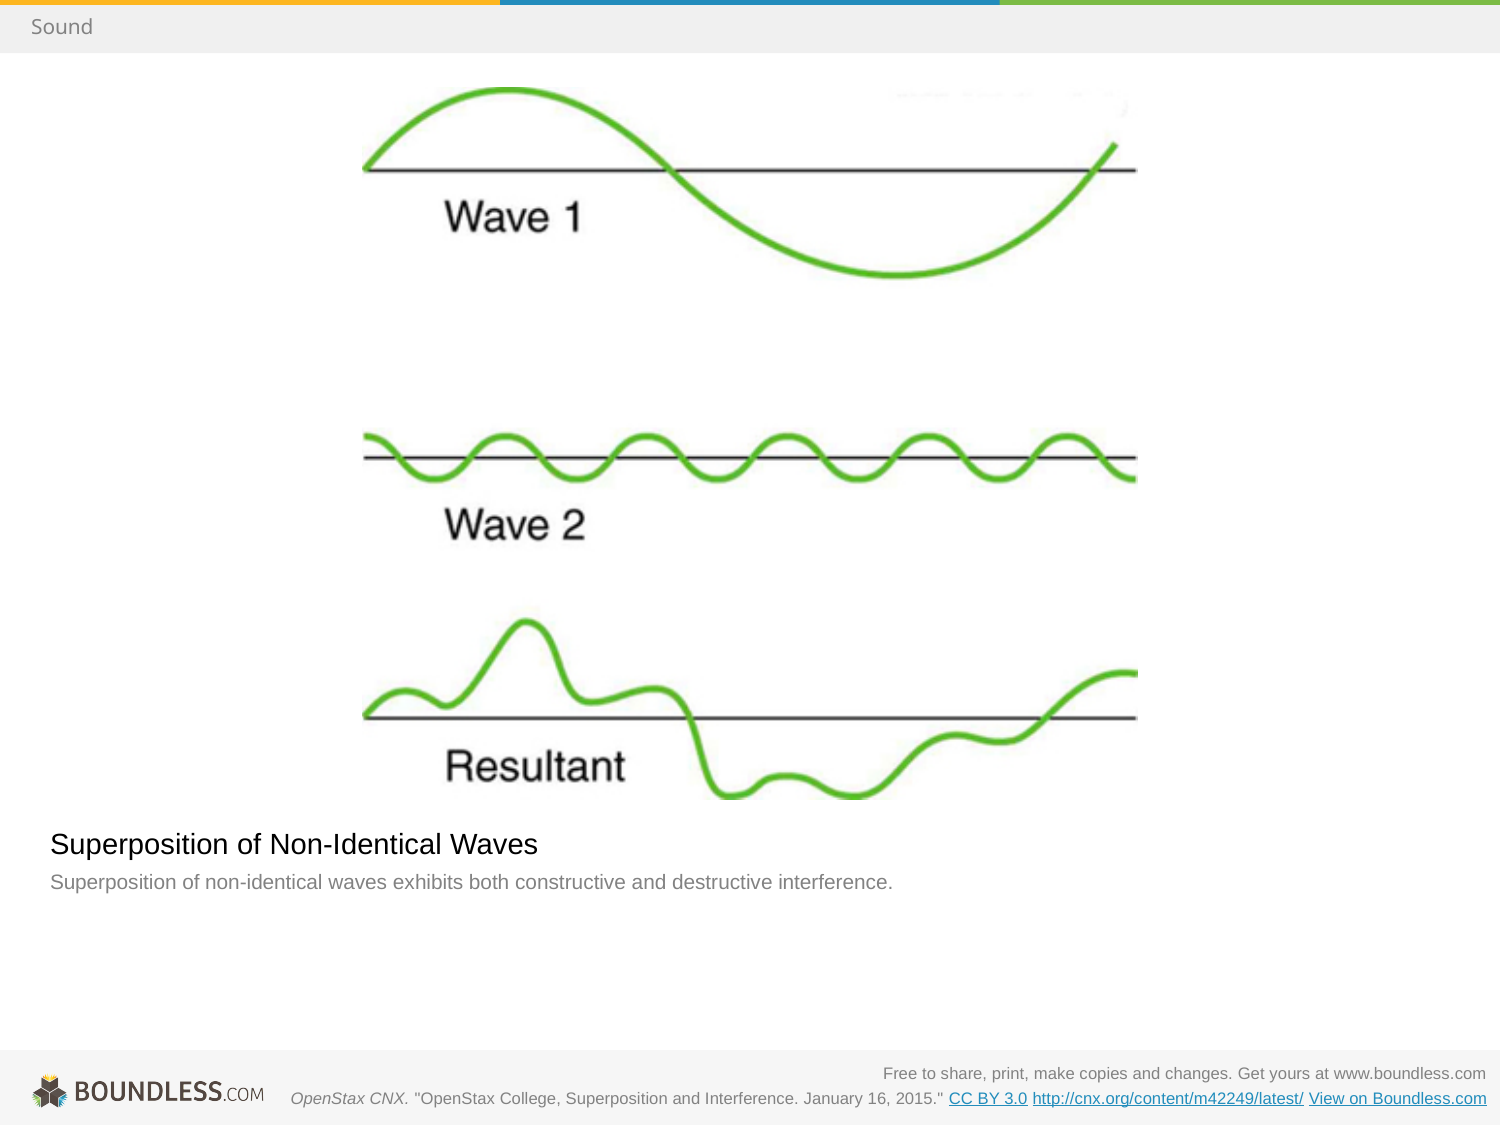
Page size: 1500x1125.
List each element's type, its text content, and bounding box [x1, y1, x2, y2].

text_box [0, 2, 1500, 54]
text_box Sound [31, 13, 1475, 38]
text_box Free to share, print, make copies and changes. Get yours at www.boundless.com [649, 1062, 1488, 1087]
list Superposition of Non-Identical Waves Superposition of non-identical waves exhibits both constructive and destructive interference. [50, 825, 1450, 1038]
text_box OpenStax CNX. "OpenStax College, Superposition and Interference. January 16, 2015." CC BY 3.0 http://cnx.org/content/m42249/latest/ View on Boundless.com [274, 1087, 1488, 1125]
picture [362, 87, 1138, 801]
text_box [0, 1050, 1500, 1125]
picture [30, 1072, 265, 1109]
